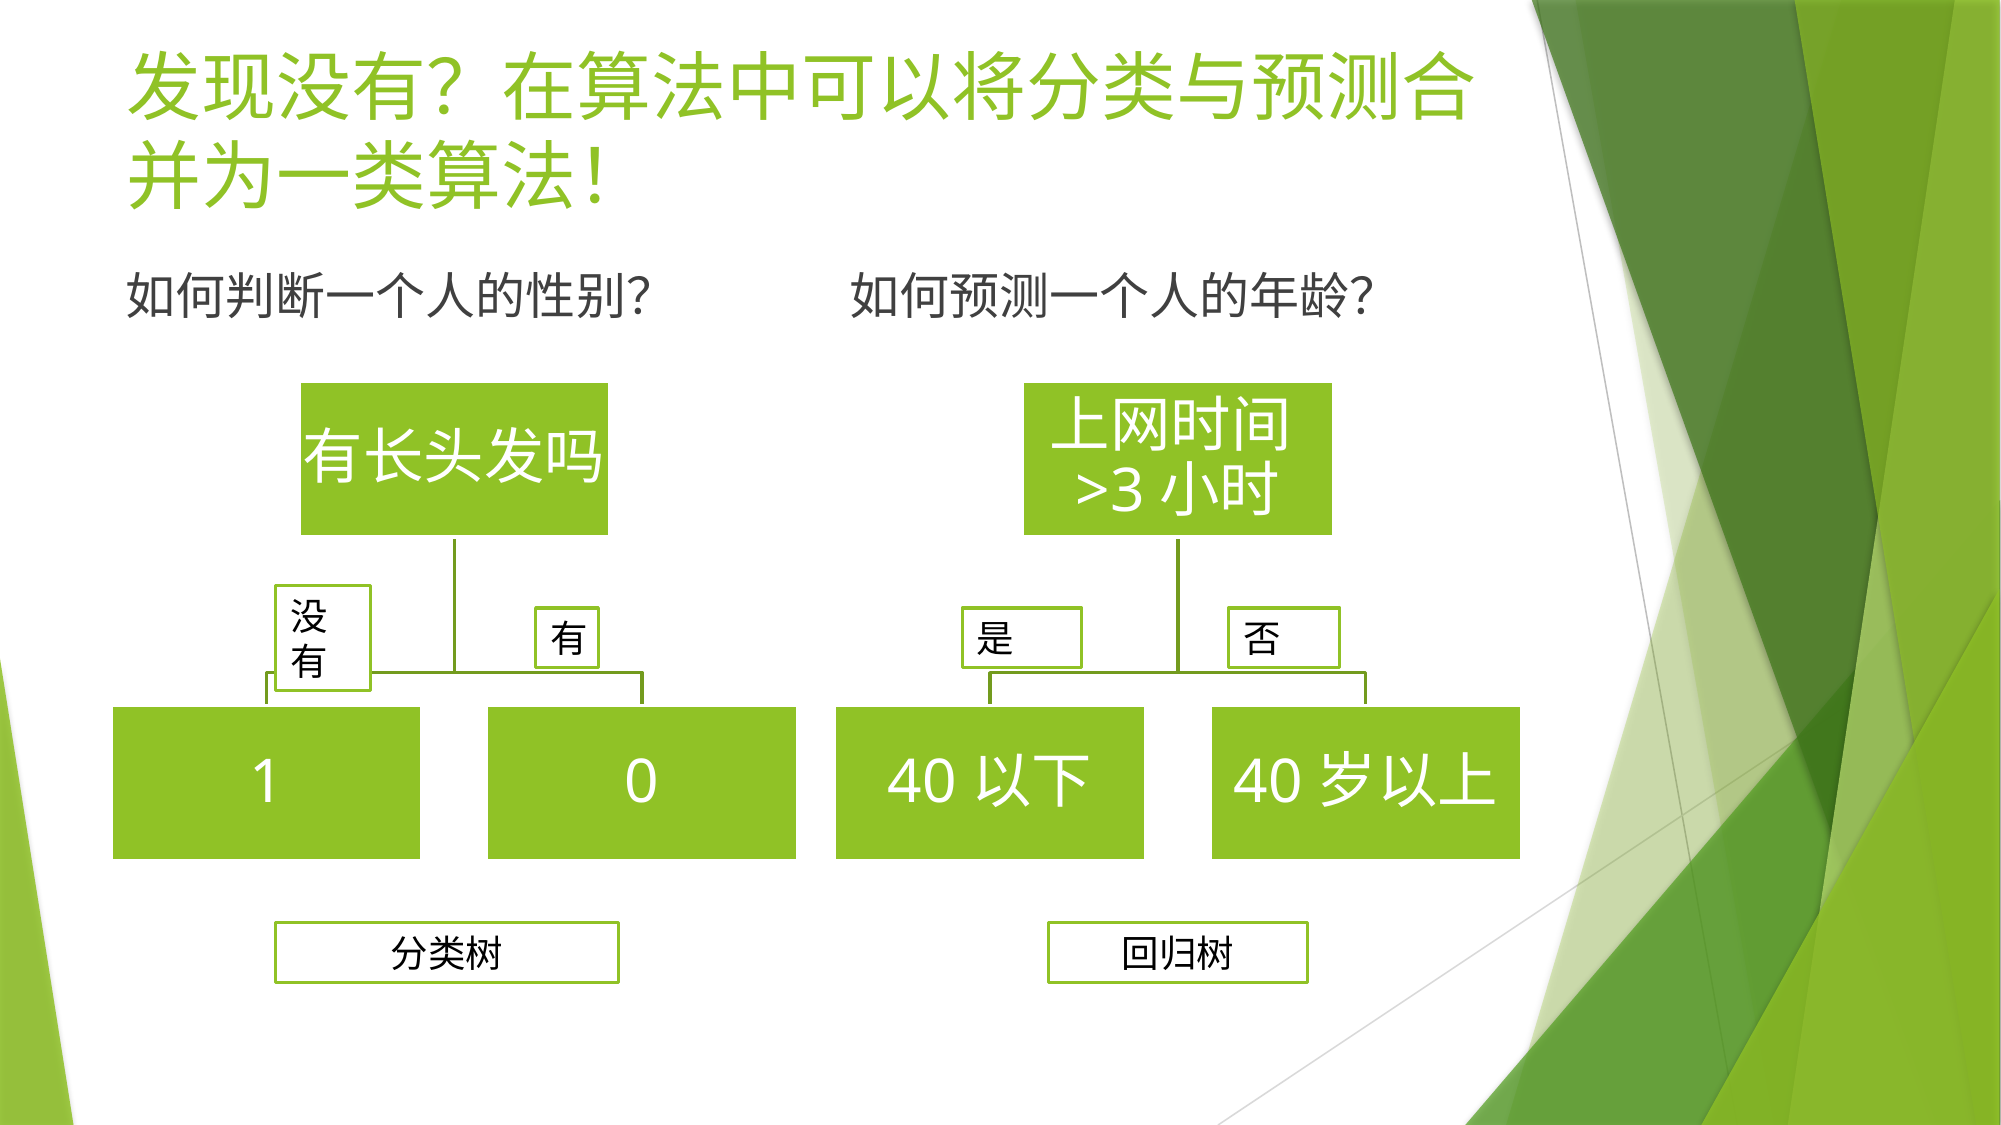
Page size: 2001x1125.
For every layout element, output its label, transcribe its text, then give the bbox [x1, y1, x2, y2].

list 如何判断一个人的性别？ [110, 227, 798, 333]
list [834, 353, 1522, 992]
list 如何预测一个人的年龄？ [834, 227, 1522, 333]
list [110, 353, 798, 992]
title 发现没有？在算法中可以将分类与预测合并为一类算法！ [111, 31, 1522, 227]
